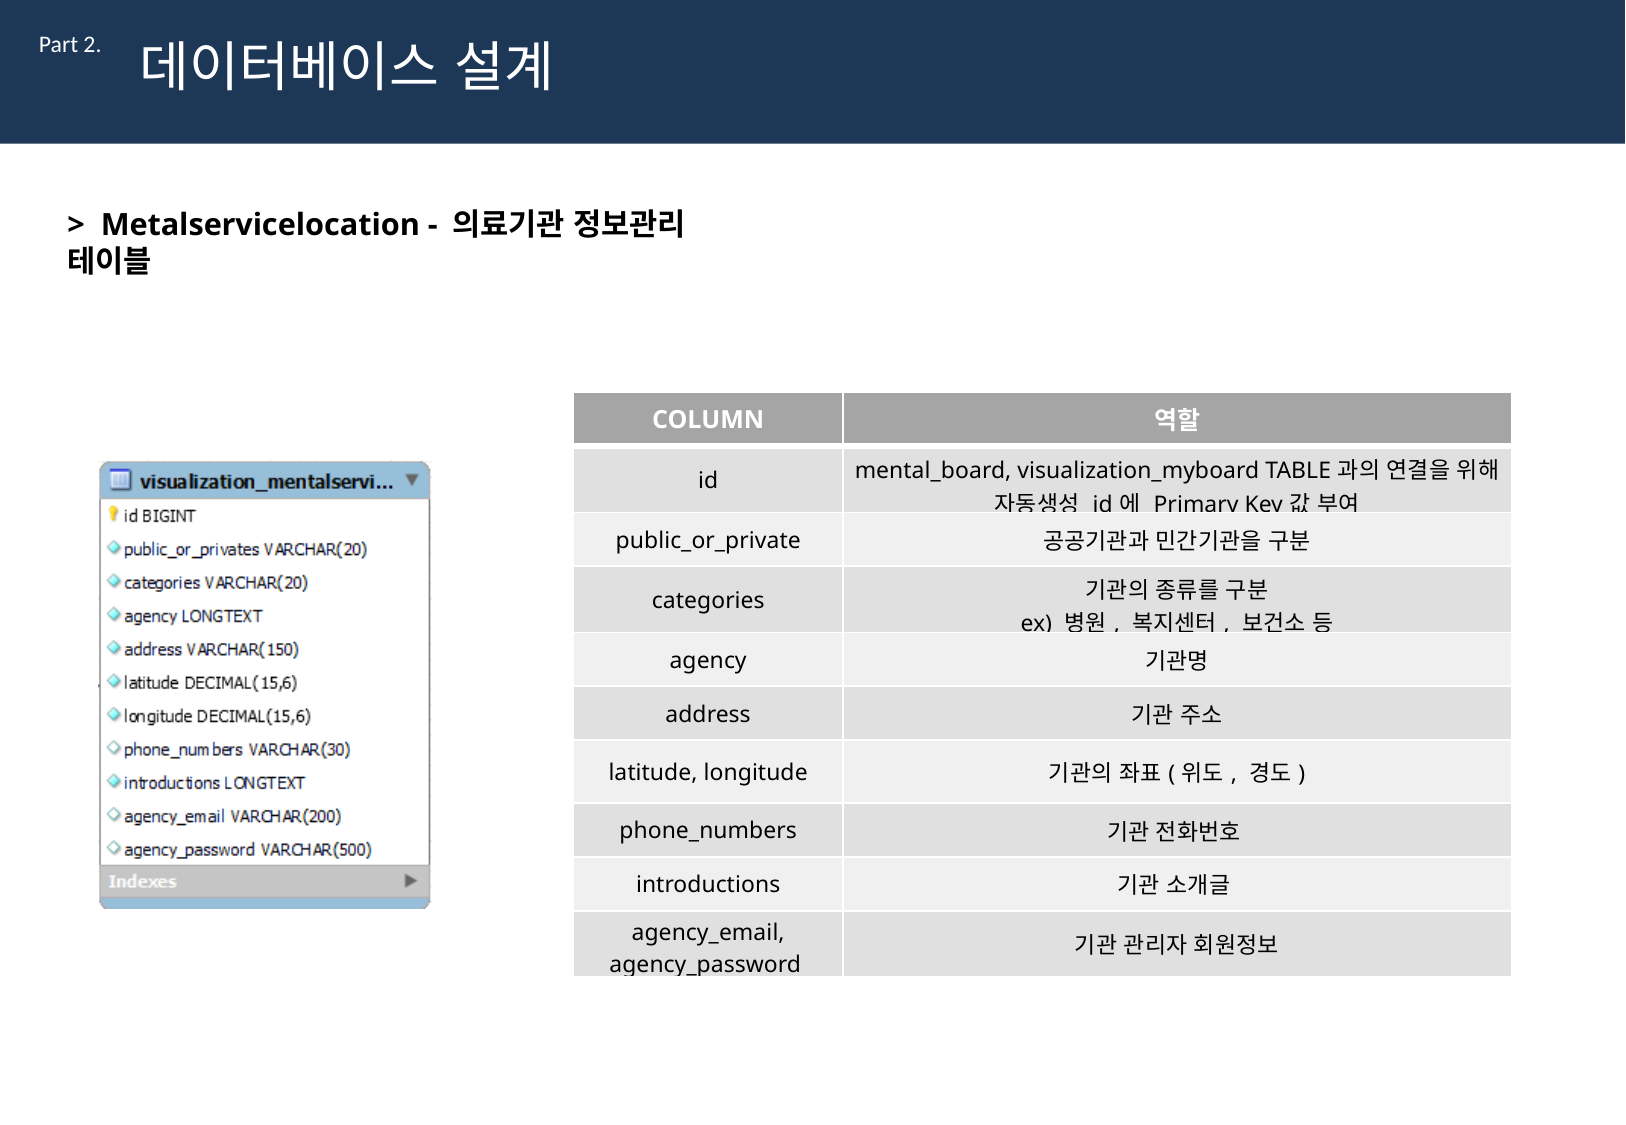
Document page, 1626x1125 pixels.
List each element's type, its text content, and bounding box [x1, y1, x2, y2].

table_cell mental_board, visualization_myboard TABLE과의 연결을 위해 자동생성 id에 Primary Key값 부여 [844, 449, 1511, 512]
table_cell 기관 주소 [844, 687, 1511, 739]
table_cell phone_numbers [574, 804, 842, 856]
table_cell categories [574, 567, 842, 632]
table_cell 기관 소개글 [844, 858, 1511, 910]
text_box 데이터베이스 설계 [125, 24, 621, 105]
table_cell public_or_private [574, 513, 842, 565]
table_cell agency_email, agency_password [574, 912, 842, 976]
table_cell introductions [574, 858, 842, 910]
table_cell 기관 전화번호 [844, 804, 1511, 856]
table_cell address [574, 687, 842, 739]
table_cell 기관의 좌표(위도, 경도) [844, 741, 1511, 802]
table_cell id [574, 449, 842, 512]
table_cell latitude, longitude [574, 741, 842, 802]
table_cell 기관명 [844, 633, 1511, 685]
table_cell 공공기관과 민간기관을 구분 [844, 513, 1511, 565]
table_cell 기관의 종류를 구분 ex) 병원, 복지센터, 보건소 등 [844, 567, 1511, 632]
text_box [0, 0, 1625, 144]
picture [98, 460, 432, 909]
table_header COLUMN [574, 393, 842, 443]
table_cell 기관 관리자 회원정보 [844, 912, 1511, 976]
table_cell agency [574, 633, 842, 685]
table_header 역할 [844, 393, 1511, 443]
text_box Part 2. [32, 21, 114, 65]
text_box > Metalservicelocation - 의료기관 정보관리 테이블 [52, 197, 728, 286]
